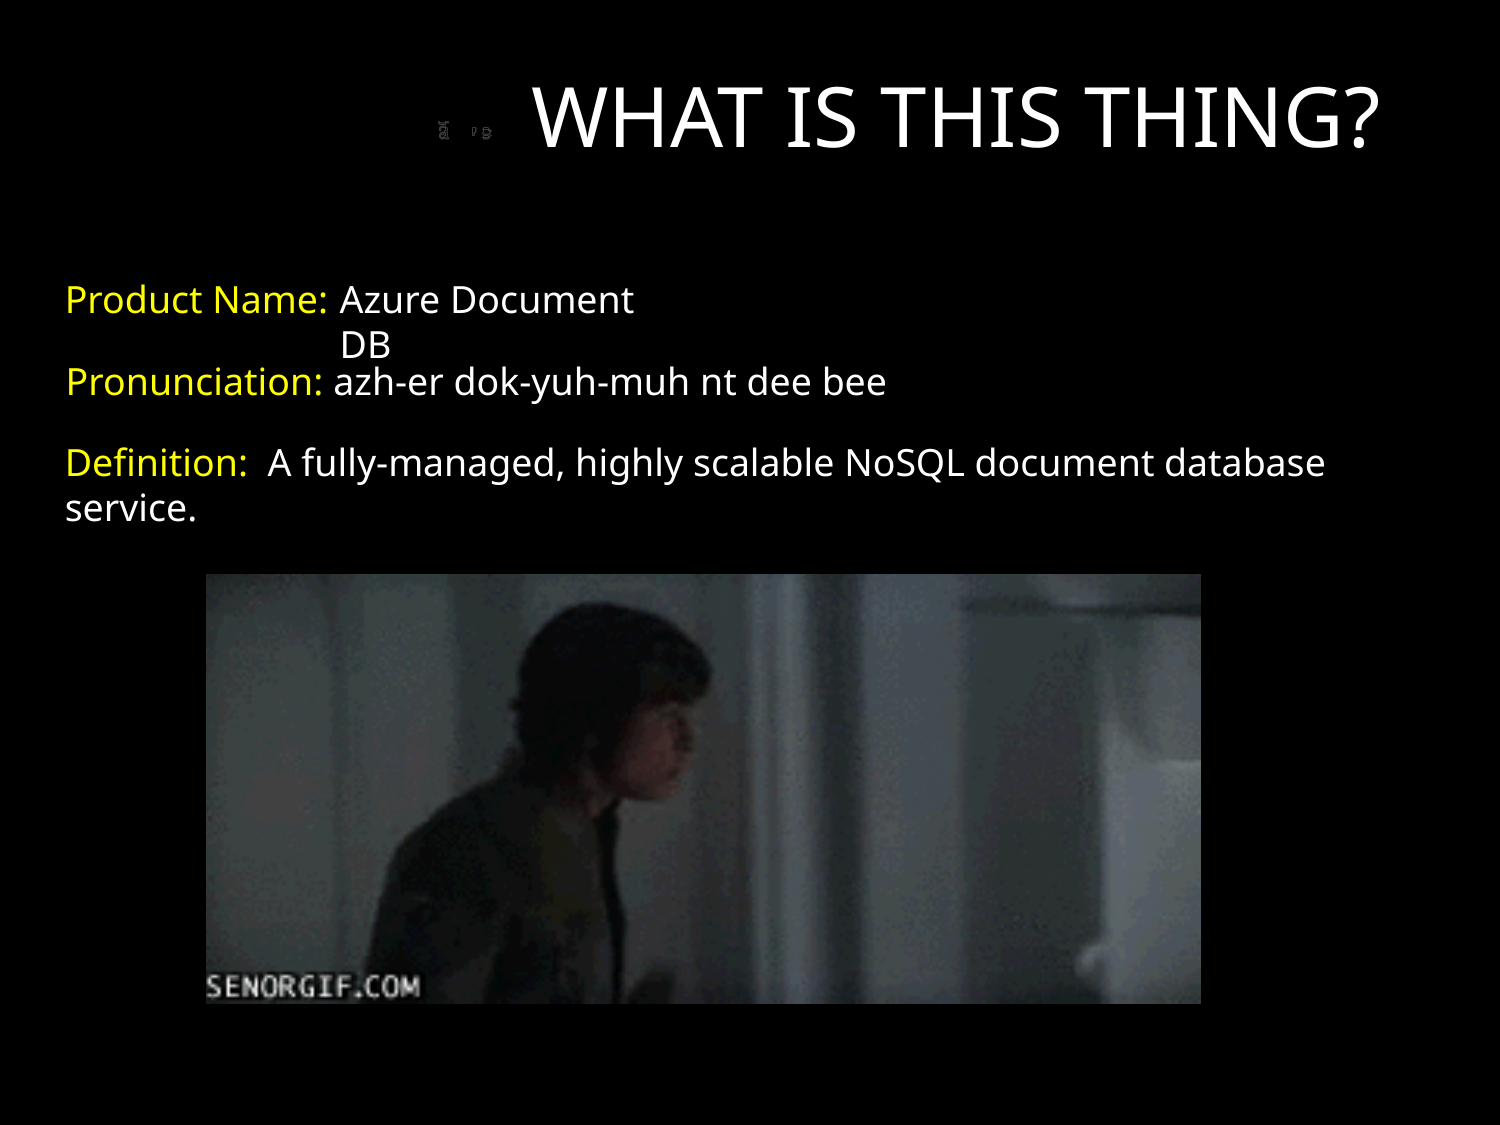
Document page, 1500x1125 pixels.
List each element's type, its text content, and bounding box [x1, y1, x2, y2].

picture [437, 120, 450, 145]
text_box Azure Document DB [324, 268, 700, 374]
picture [482, 120, 493, 145]
text_box Pronunciation: azh-er dok-yuh-muh nt dee bee [50, 350, 1326, 410]
text_box Definition: A fully-managed, highly scalable NoSQL document database service. [50, 431, 1450, 581]
picture [471, 120, 479, 155]
title What is this Thing? [350, 14, 1397, 227]
text_box Product Name: [49, 268, 324, 329]
picture [206, 574, 1201, 1004]
